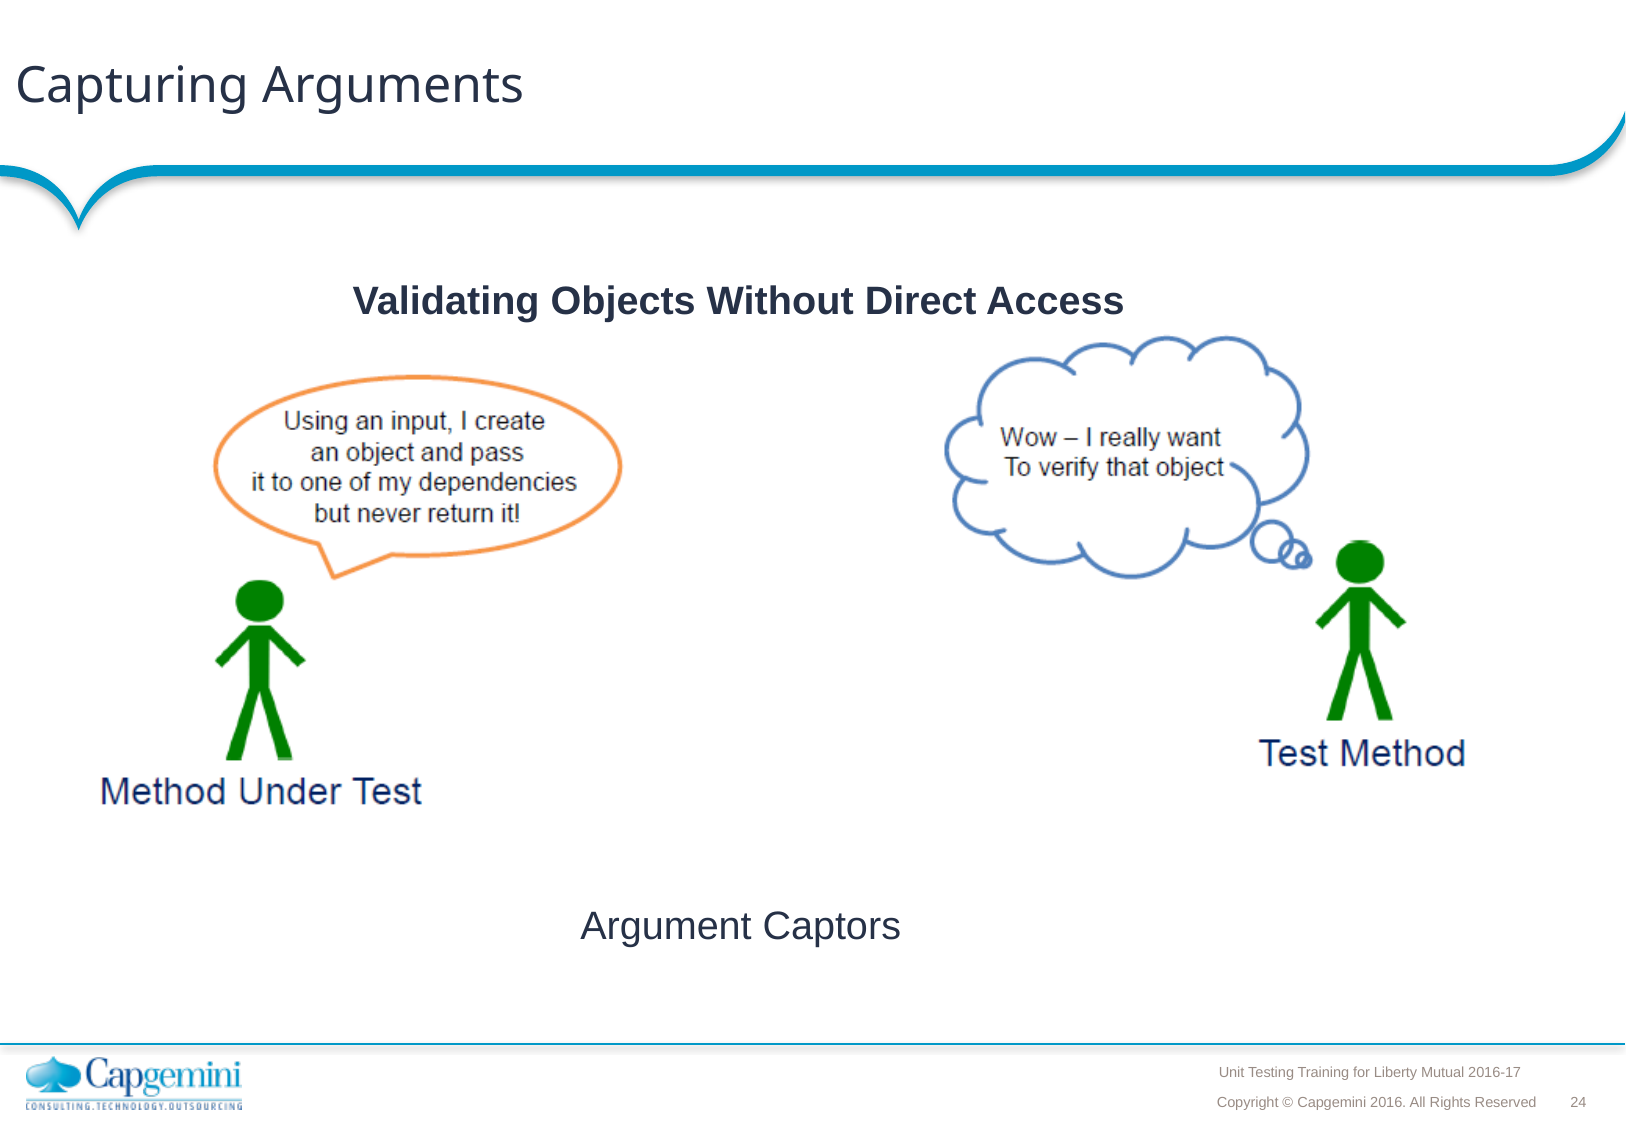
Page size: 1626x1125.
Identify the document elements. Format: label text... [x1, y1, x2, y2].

picture [98, 361, 638, 828]
text_box Validating Objects Without Direct Access [337, 220, 1151, 330]
title Capturing Arguments [0, 0, 1625, 165]
picture [26, 1056, 242, 1110]
picture [926, 324, 1489, 782]
text_box Argument Captors [565, 844, 1012, 955]
